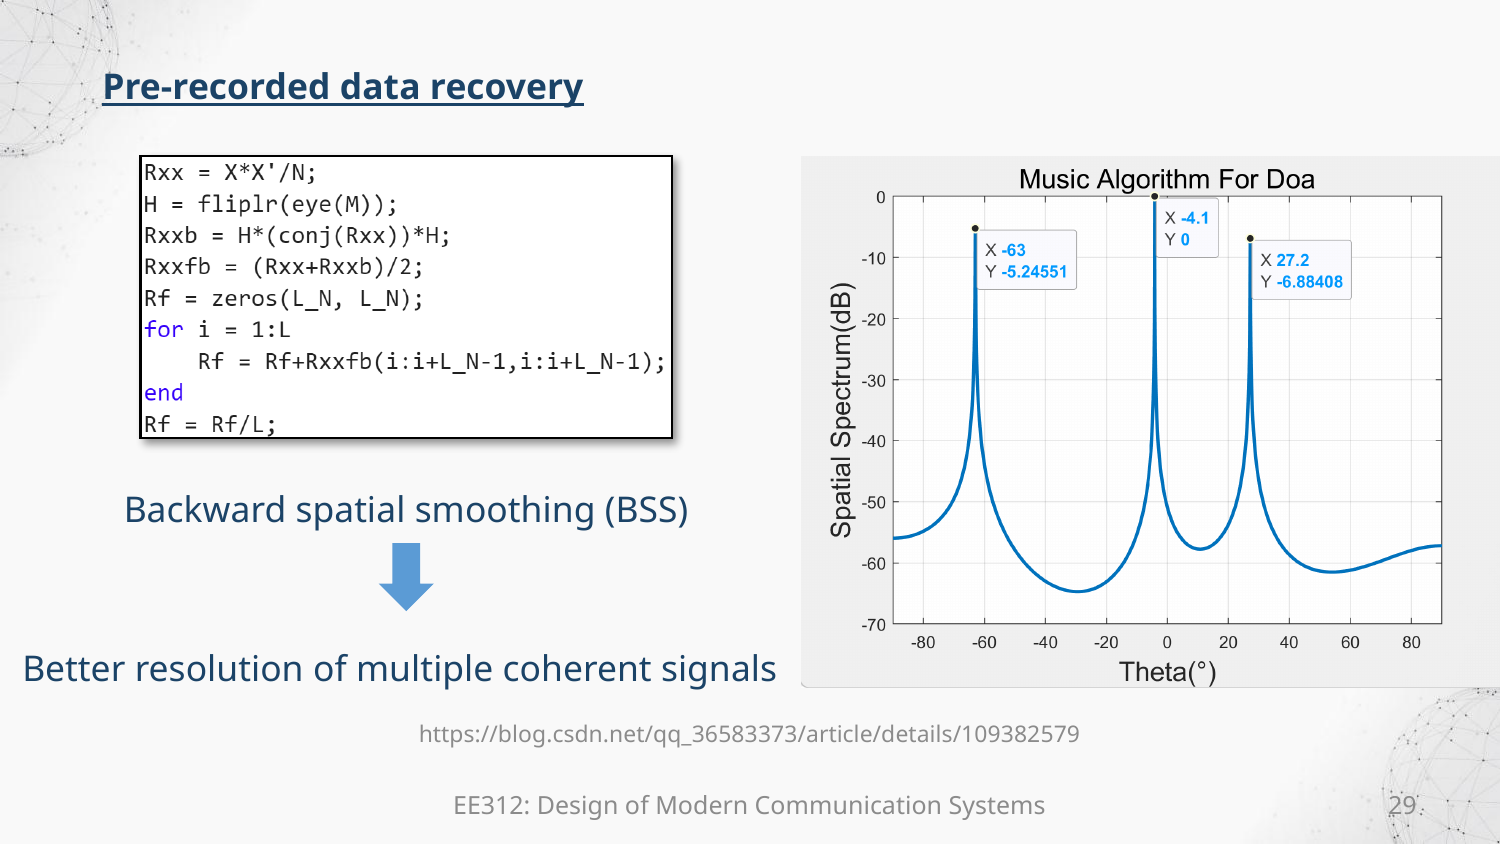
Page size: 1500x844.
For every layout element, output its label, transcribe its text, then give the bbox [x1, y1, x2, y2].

text_box Backward spatial smoothing (BSS) [100, 481, 712, 535]
text_box https://blog.csdn.net/qq_36583373/article/details/109382579 [395, 712, 1105, 758]
text_box Better resolution of multiple coherent signals [10, 618, 802, 694]
text_box Pre-recorded data recovery [90, 28, 620, 113]
text_box [376, 541, 437, 613]
text_box 29 [1099, 782, 1432, 827]
picture [0, 0, 1500, 844]
text_box EE312: Design of Modern Communication Systems [427, 782, 1073, 827]
